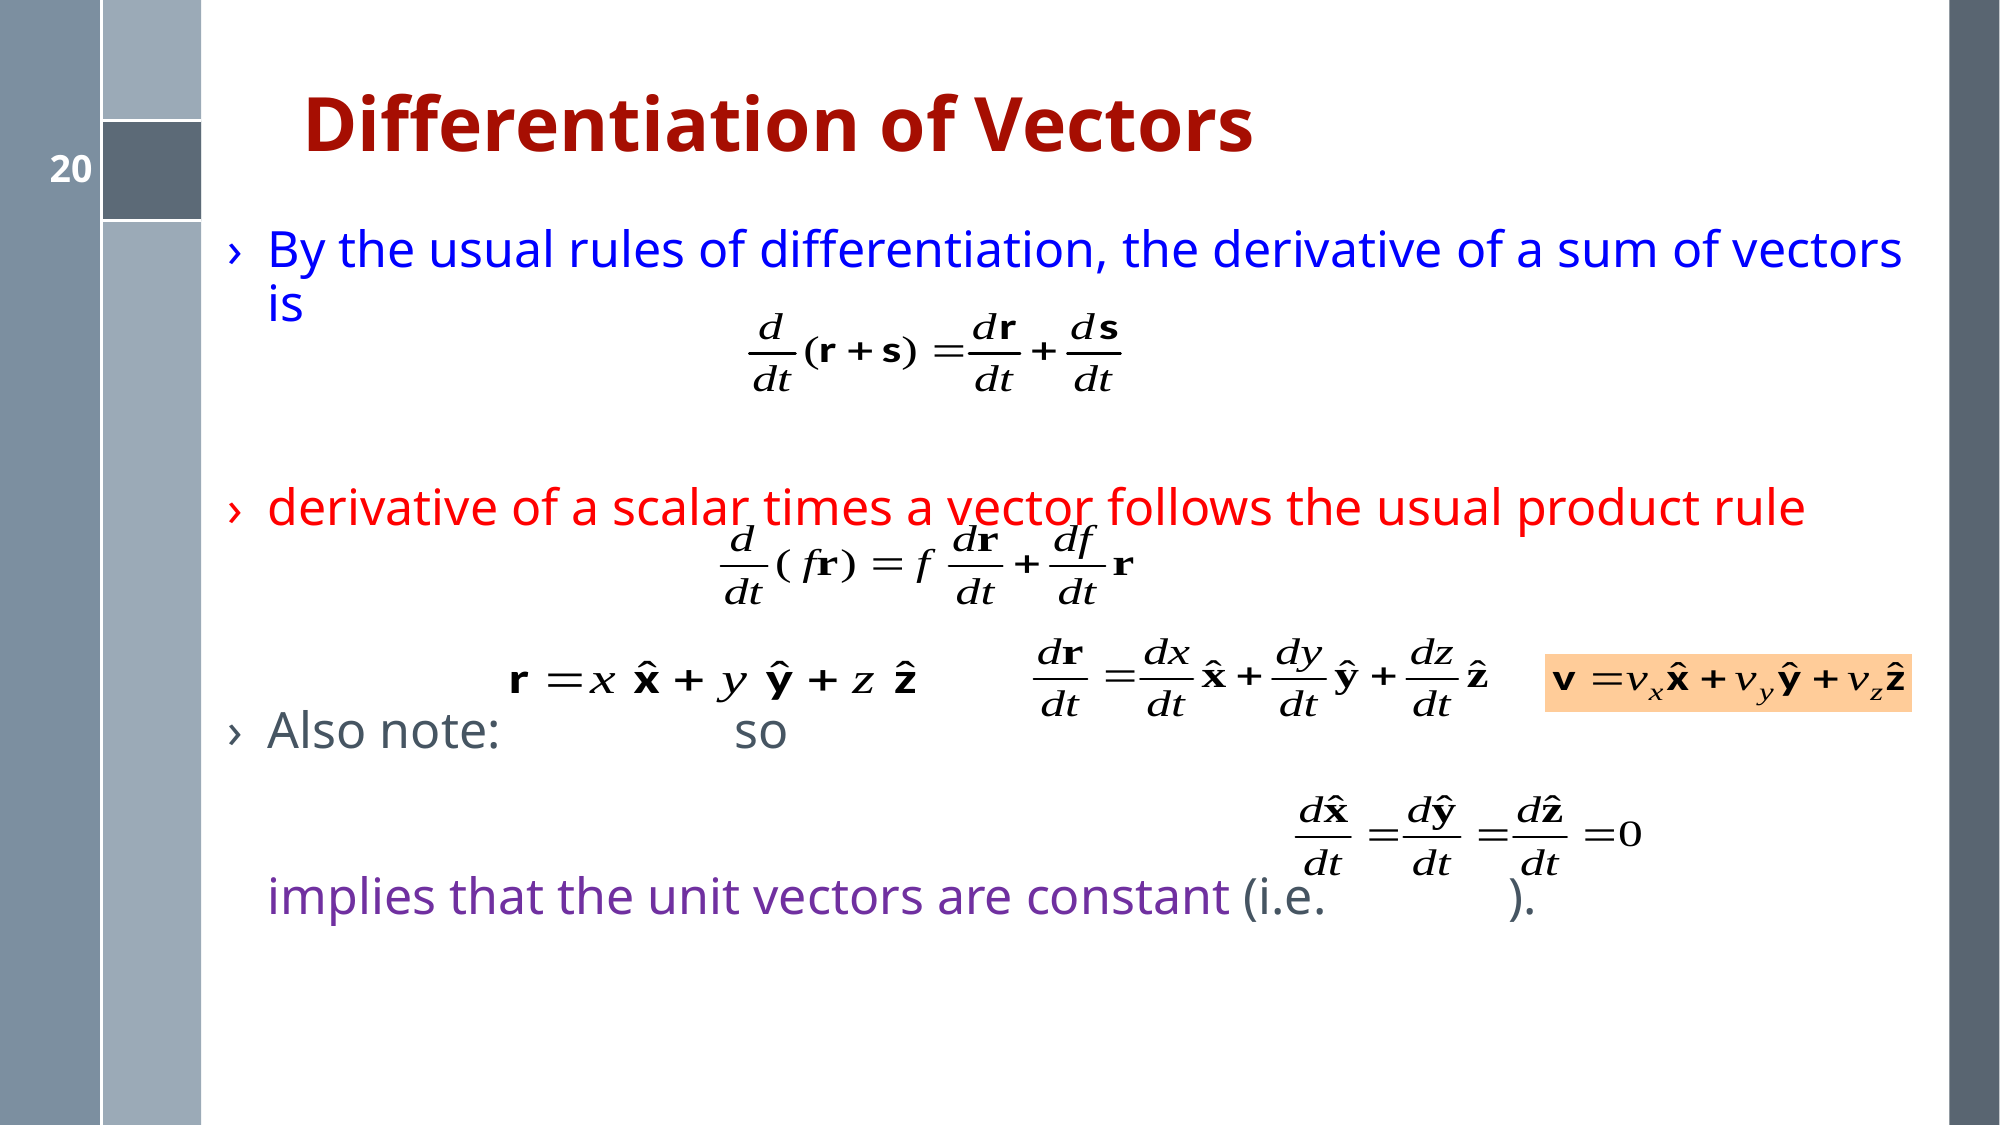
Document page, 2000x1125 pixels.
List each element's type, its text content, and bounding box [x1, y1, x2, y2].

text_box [712, 516, 1146, 613]
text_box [503, 653, 925, 713]
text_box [1025, 629, 1500, 725]
title Differentiation of Vectors [287, 29, 1867, 175]
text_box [1544, 653, 1913, 713]
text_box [740, 303, 1129, 400]
list By the usual rules of differentiation, the derivative of a sum of vectors is derivative of a scalar times a vector follows the usual product rule Also note: so implies that the unit vectors are constant (i.e. ). [212, 216, 1938, 1075]
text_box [1287, 787, 1651, 884]
